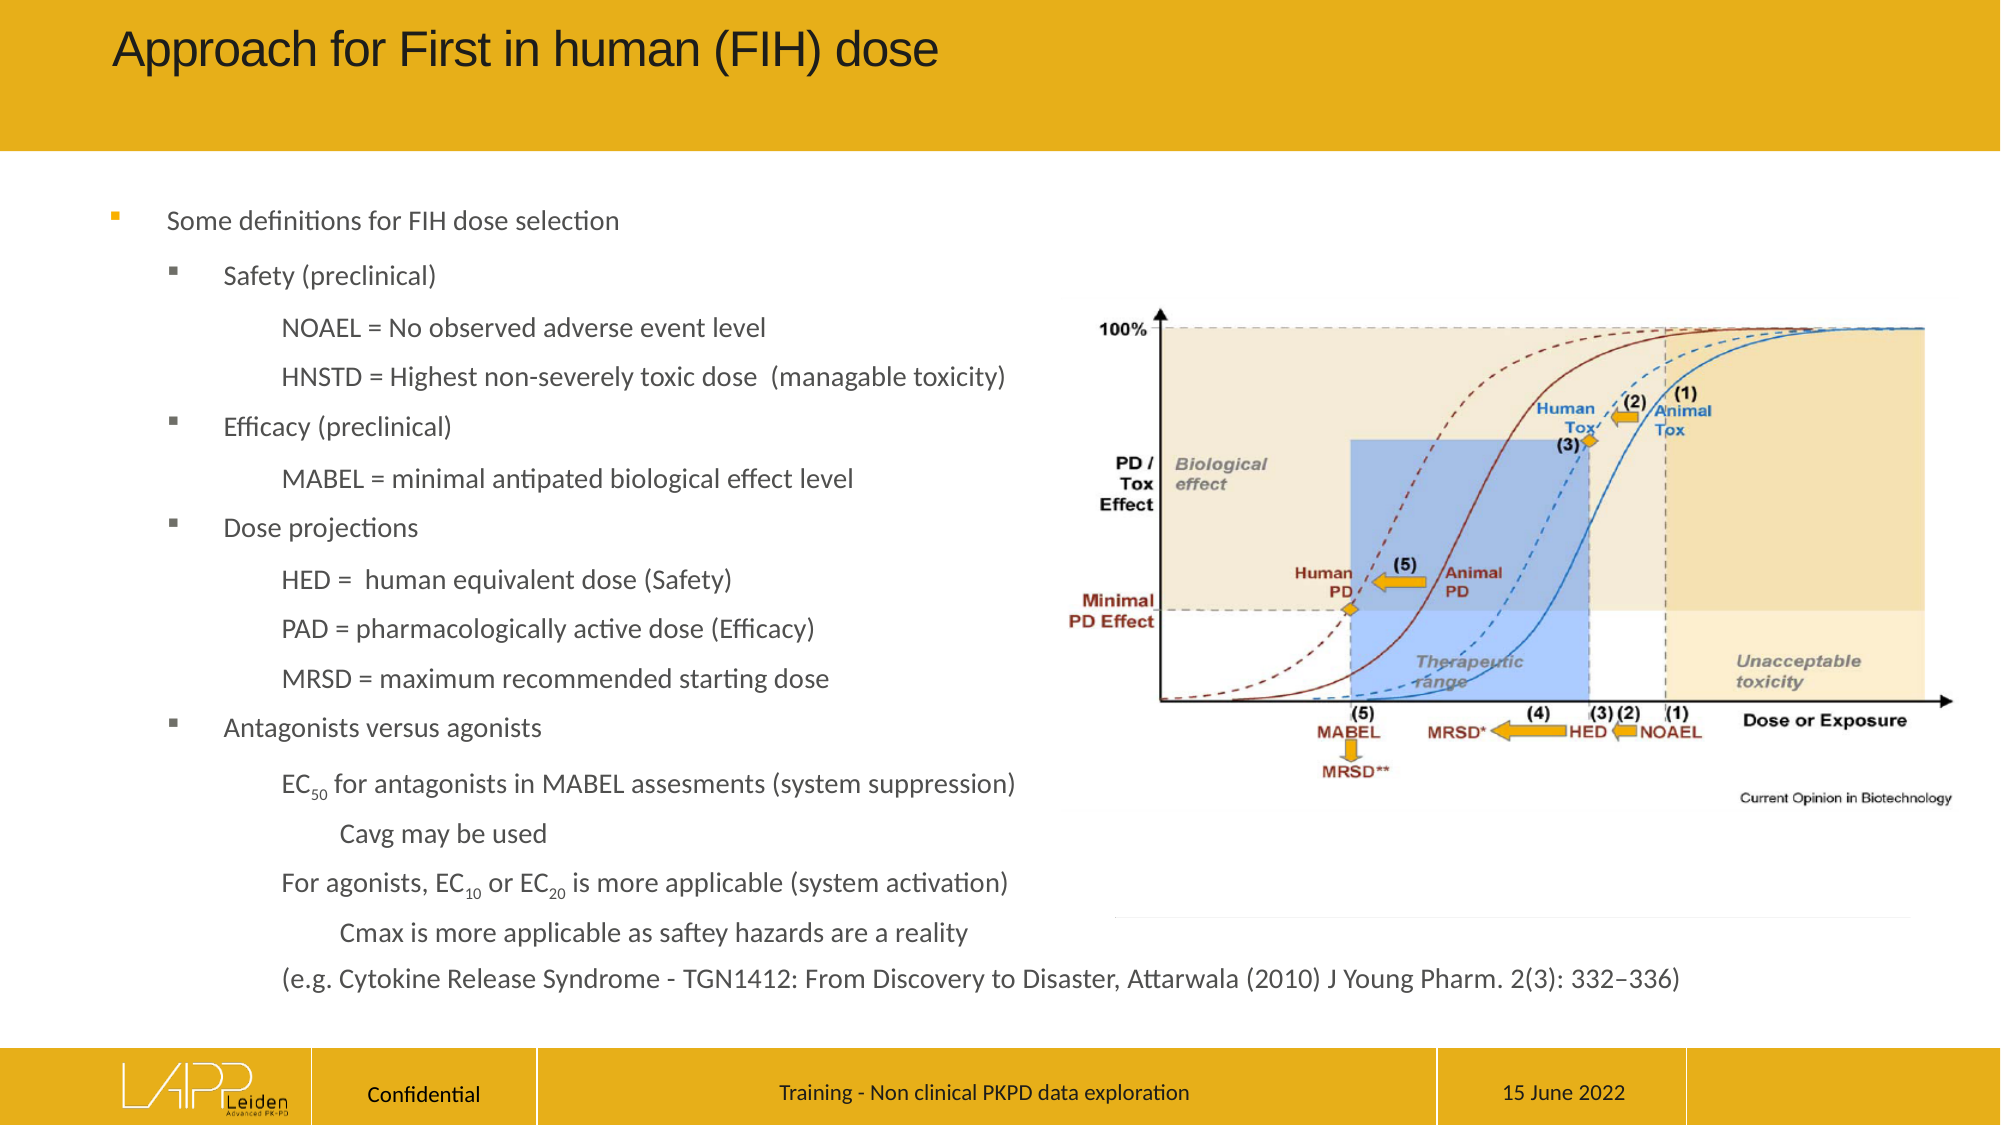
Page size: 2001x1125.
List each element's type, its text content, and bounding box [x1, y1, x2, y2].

list Some definitions for FIH dose selection Safety (preclinical) NOAEL = No observed adverse event level HNSTD = Highest non-severely toxic dose (managable toxicity) Efficacy (preclinical) MABEL = minimal antipated biological effect level Dose projections HED = human equivalent dose (Safety) PAD = pharmacologically active dose (Efficacy) MRSD = maximum recommended starting dose Antagonists versus agonists EC50 for antagonists in MABEL assesments (system suppression) Cavg may be used For agonists, EC10 or EC20 is more applicable (system activation) Cmax is more applicable as saftey hazards are a reality (e.g. Cytokine Release Syndrome - TGN1412: From Discovery to Disaster, Attarwala (2010) J Young Pharm. 2(3): 332–336) [108, 205, 1894, 997]
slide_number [1451, 1060, 1677, 1121]
title Approach for First in human (FIH) dose [112, 22, 1894, 77]
picture [85, 1018, 322, 1125]
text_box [1029, 190, 1982, 918]
footer Training - Non clinical PKPD data exploration [548, 1061, 1422, 1122]
